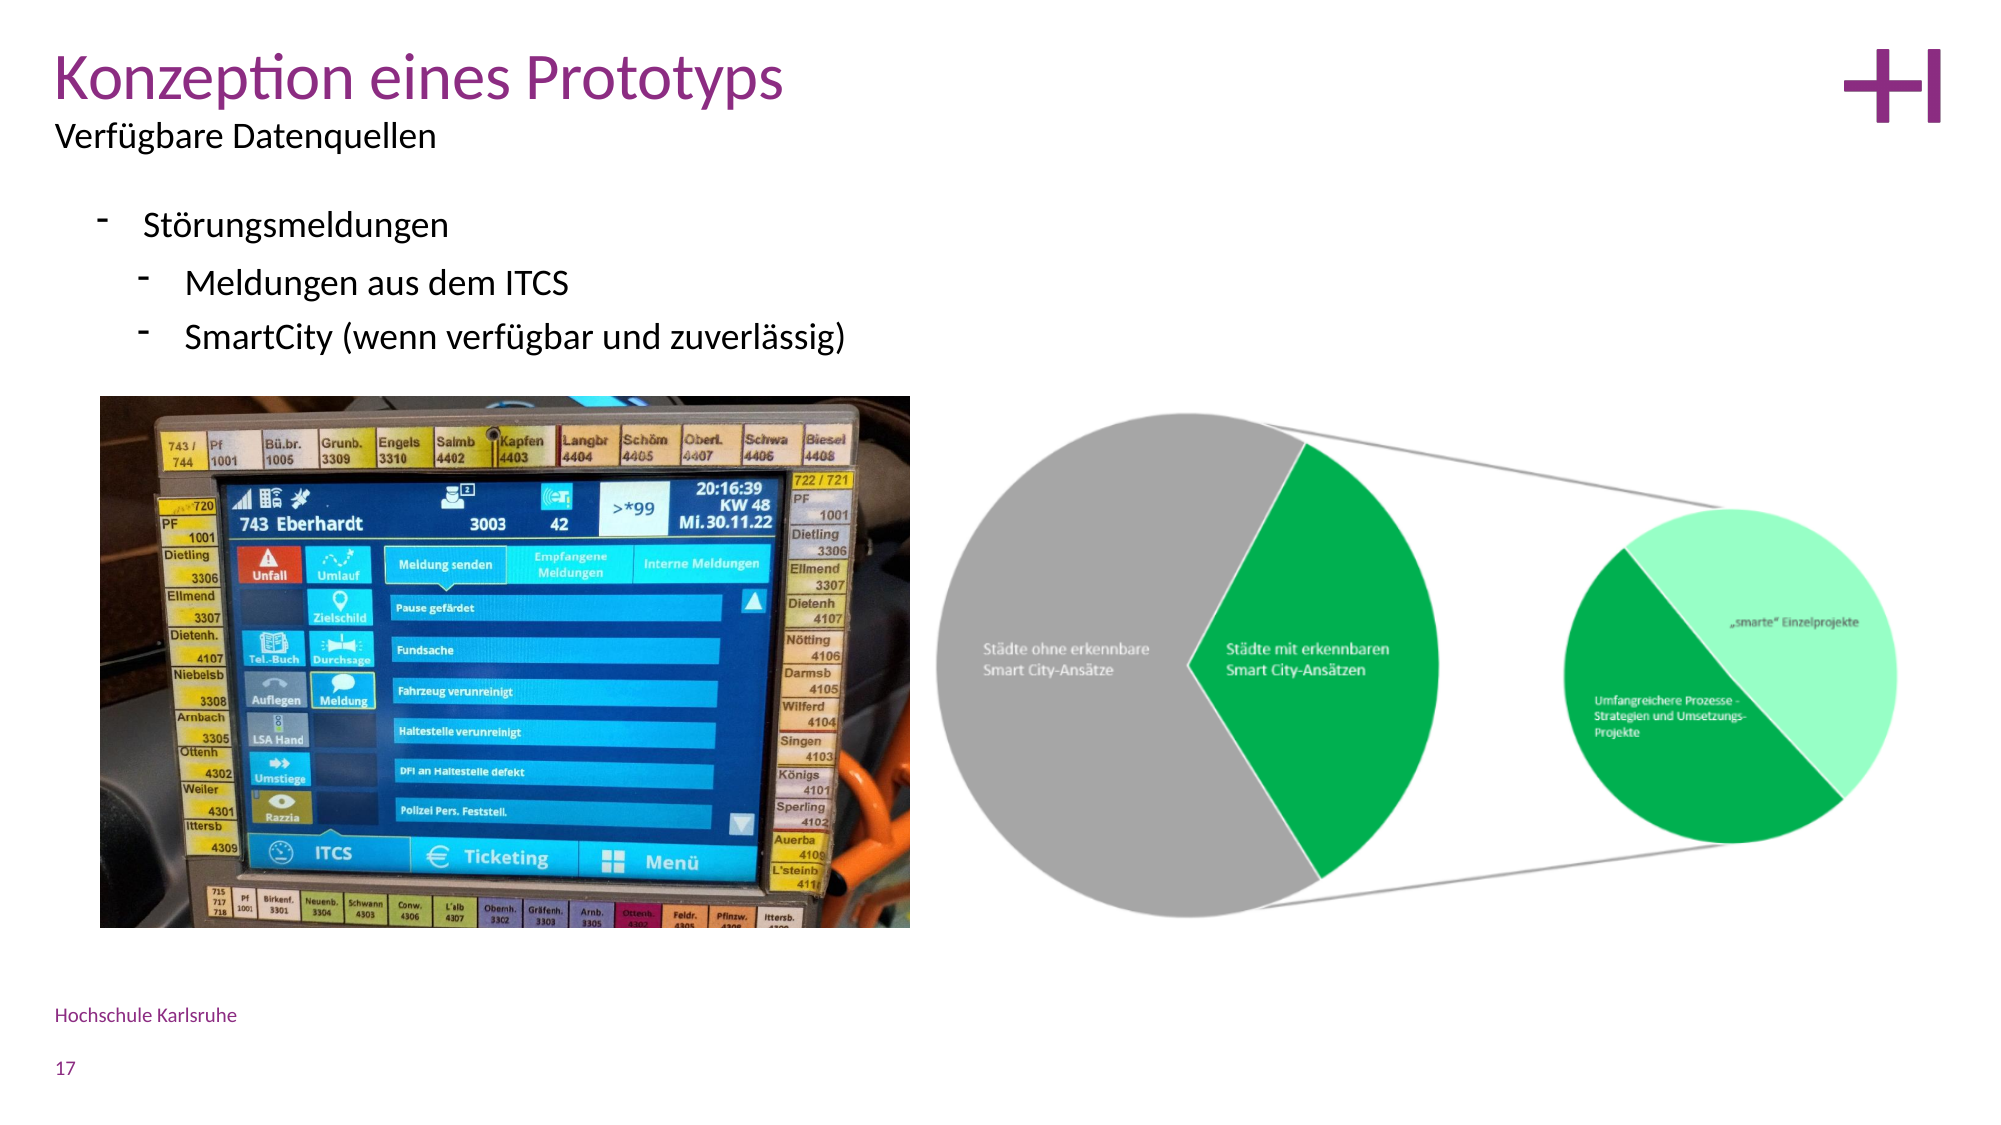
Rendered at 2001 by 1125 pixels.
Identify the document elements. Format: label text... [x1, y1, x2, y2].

picture [1844, 49, 1954, 123]
picture [920, 396, 1954, 1077]
footer Hochschule Karlsruhe [54, 1009, 1844, 1033]
picture [100, 396, 910, 928]
slide_number 17 [54, 1055, 505, 1072]
list Konzeption eines Prototyps Verfügbare Datenquellen [54, 50, 1845, 197]
list Störungsmeldungen Meldungen aus dem ITCS SmartCity (wenn verfügbar und zuverlässig) [54, 197, 1845, 953]
